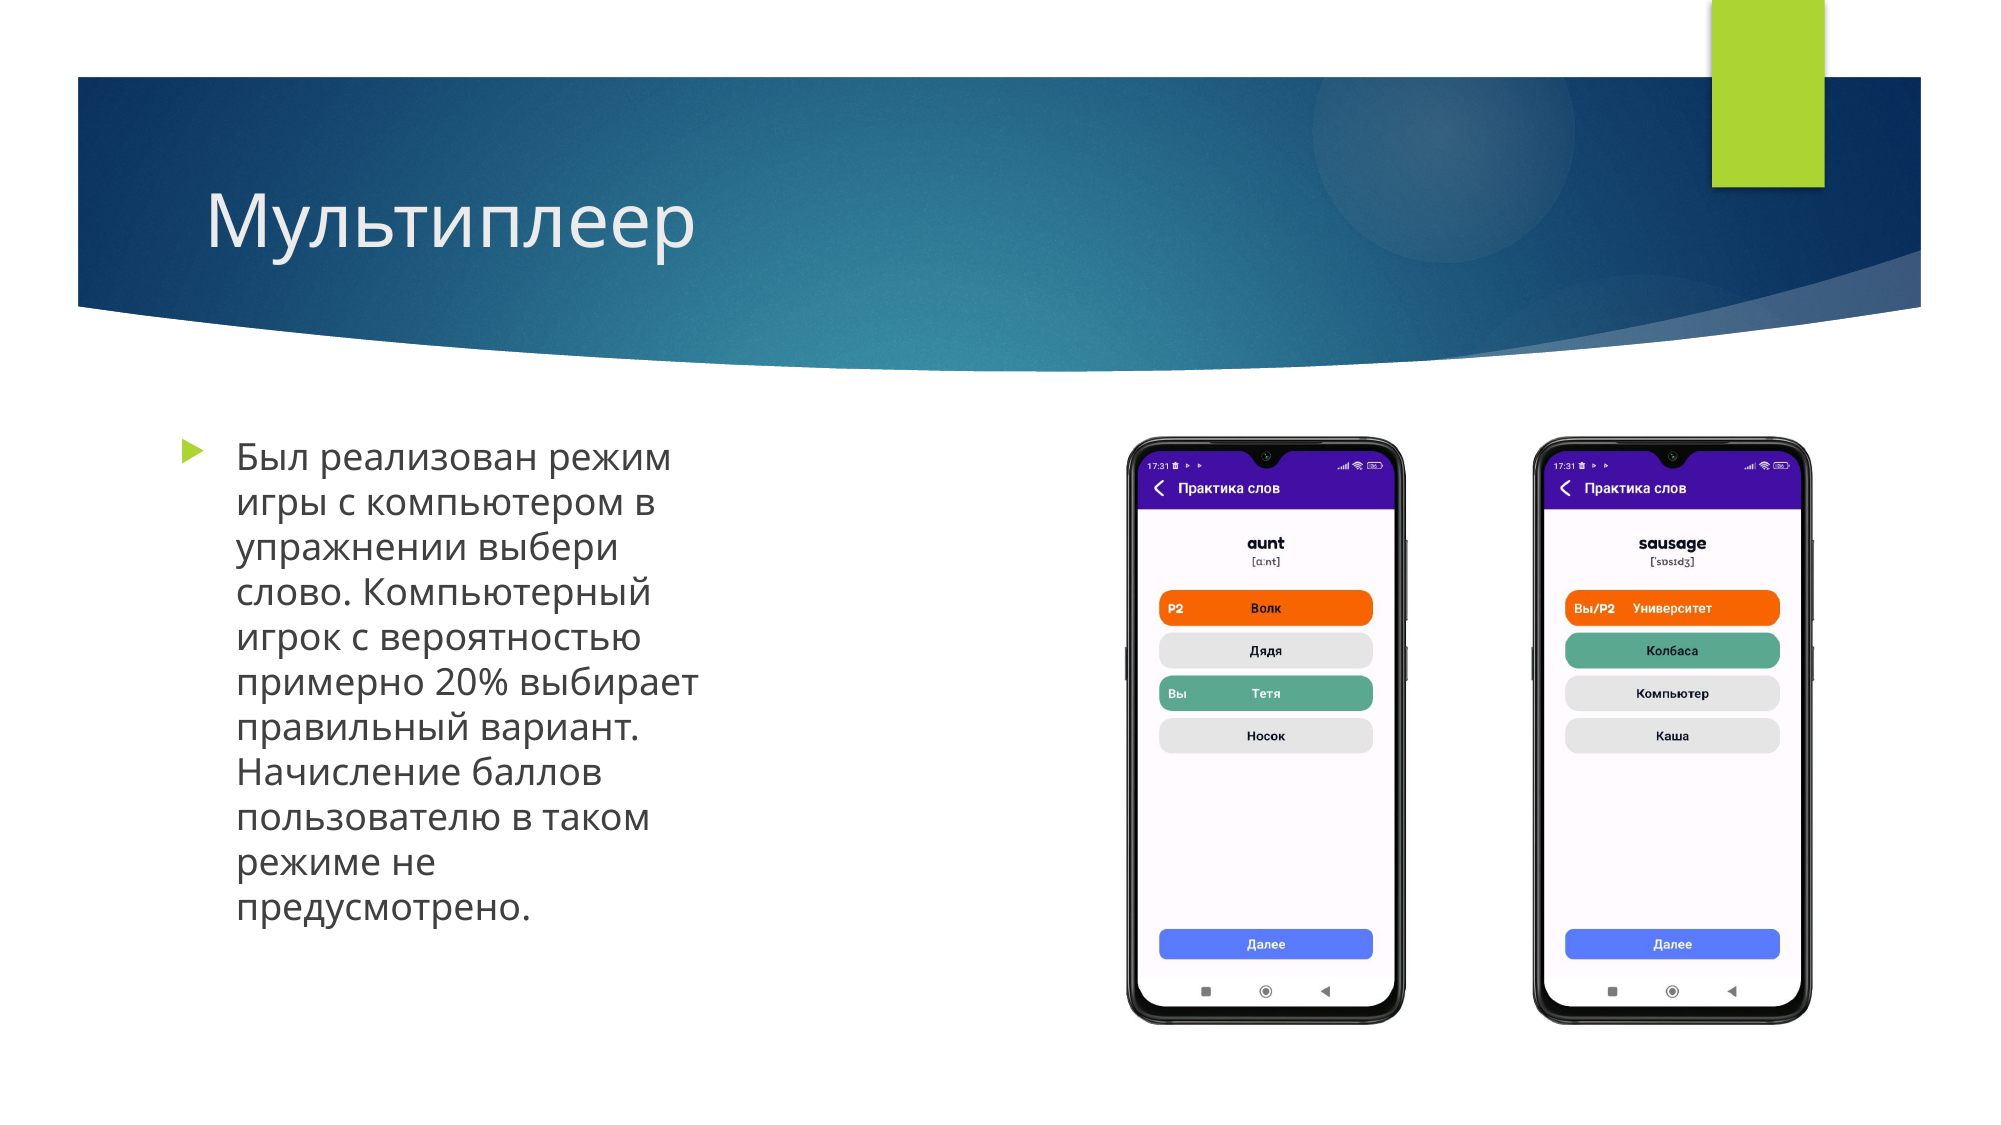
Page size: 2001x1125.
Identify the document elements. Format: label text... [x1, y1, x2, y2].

list Был реализован режим игры с компьютером в упражнении выбери слово. Компьютерный игрок с вероятностью примерно 20% выбирает правильный вариант. Начисление баллов пользователю в таком режиме не предусмотрено. [164, 425, 722, 986]
picture [1479, 396, 1866, 1061]
title Мультиплеер [189, 159, 1627, 276]
picture [1072, 396, 1459, 1061]
